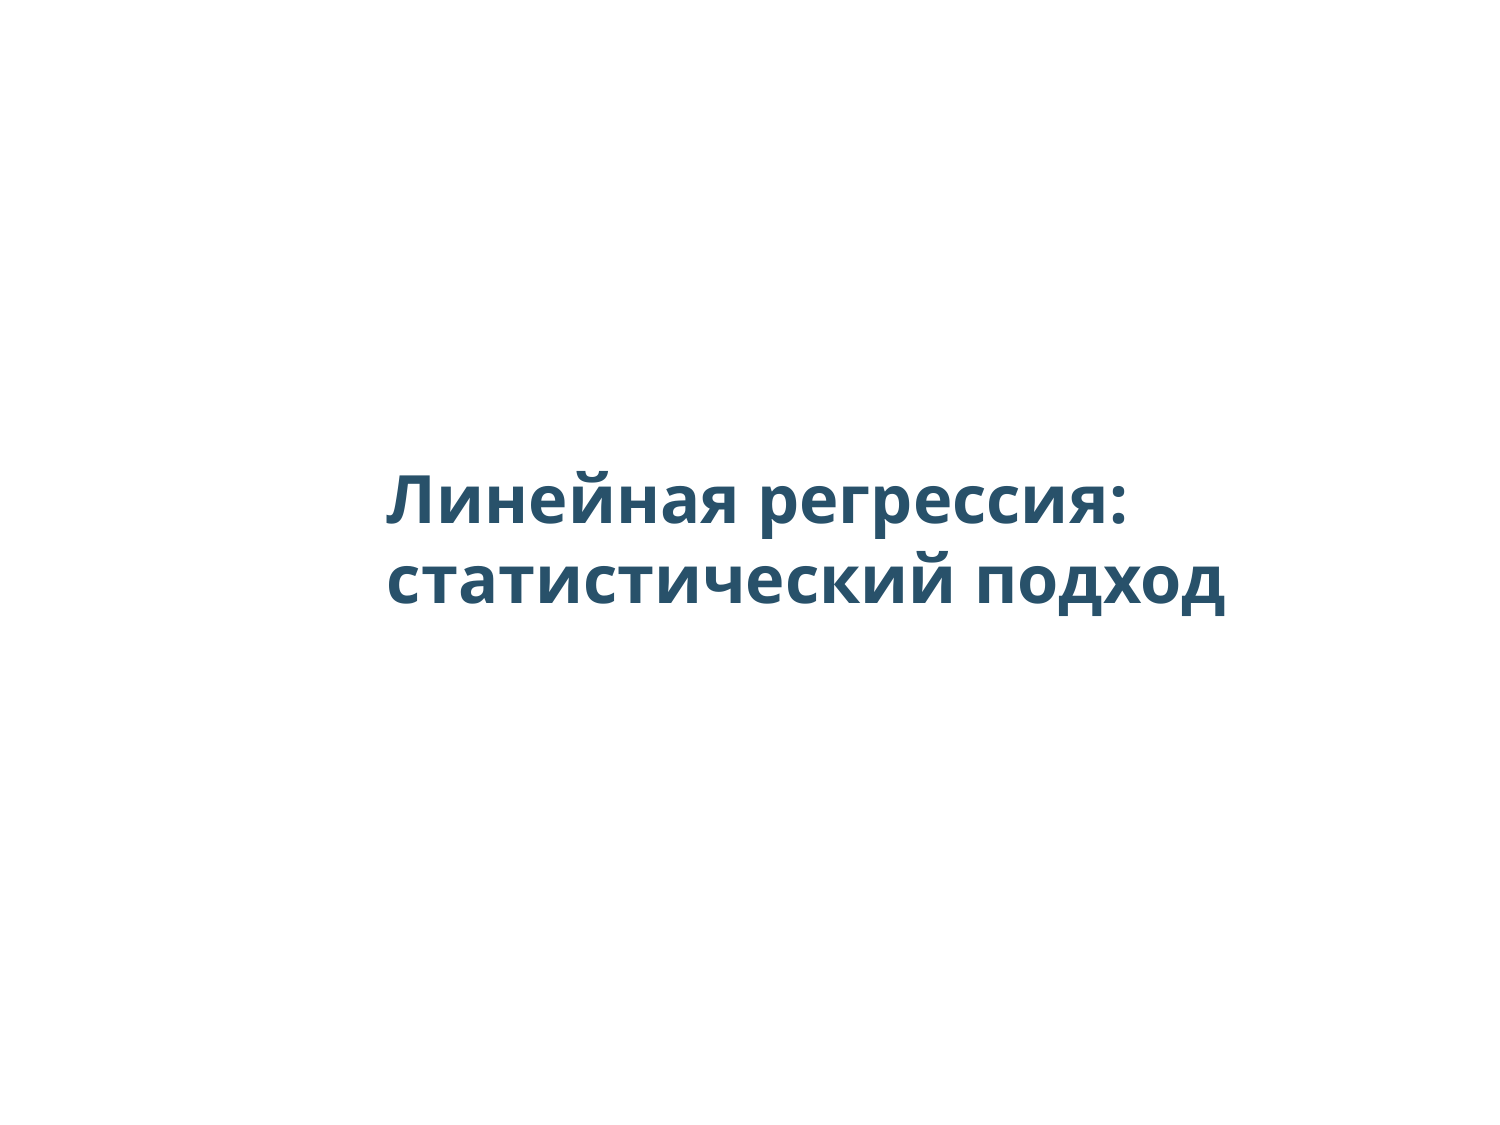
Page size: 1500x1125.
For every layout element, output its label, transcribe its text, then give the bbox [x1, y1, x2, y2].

text_box Линейная регрессия: статистический подход [371, 19, 1483, 1047]
